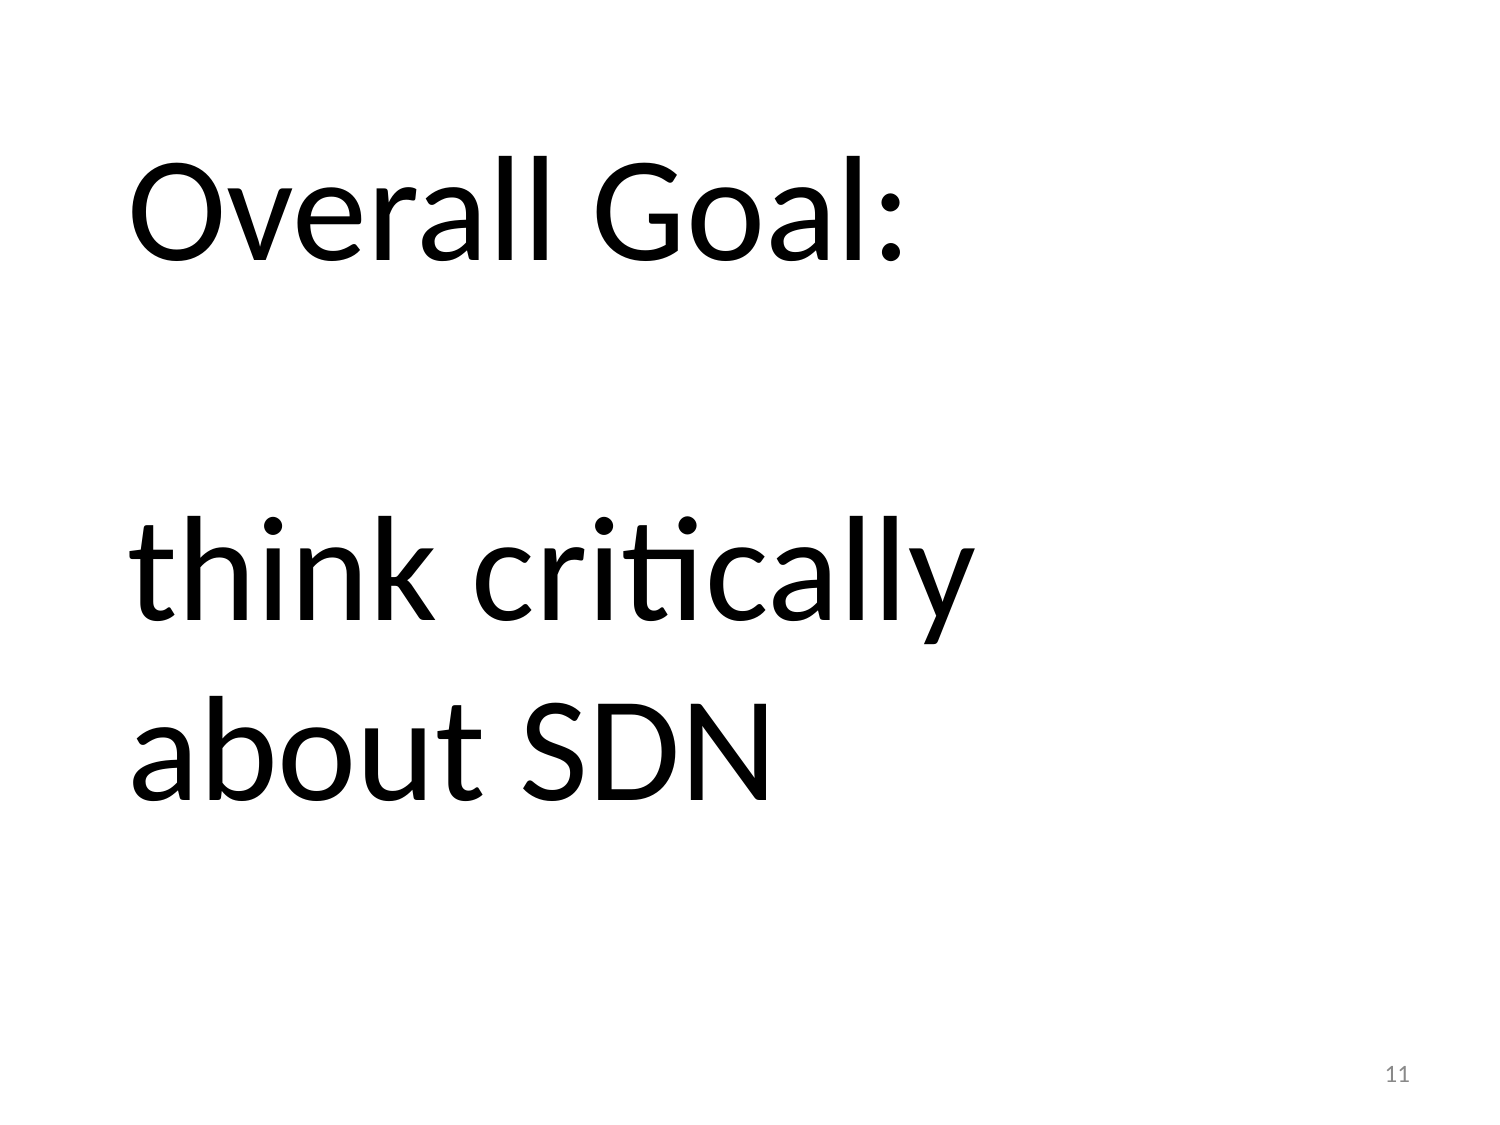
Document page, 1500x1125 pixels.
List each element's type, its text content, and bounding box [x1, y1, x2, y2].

slide_number 11 [1074, 1042, 1425, 1103]
title Overall Goal: think critically about SDN [112, 349, 1388, 591]
